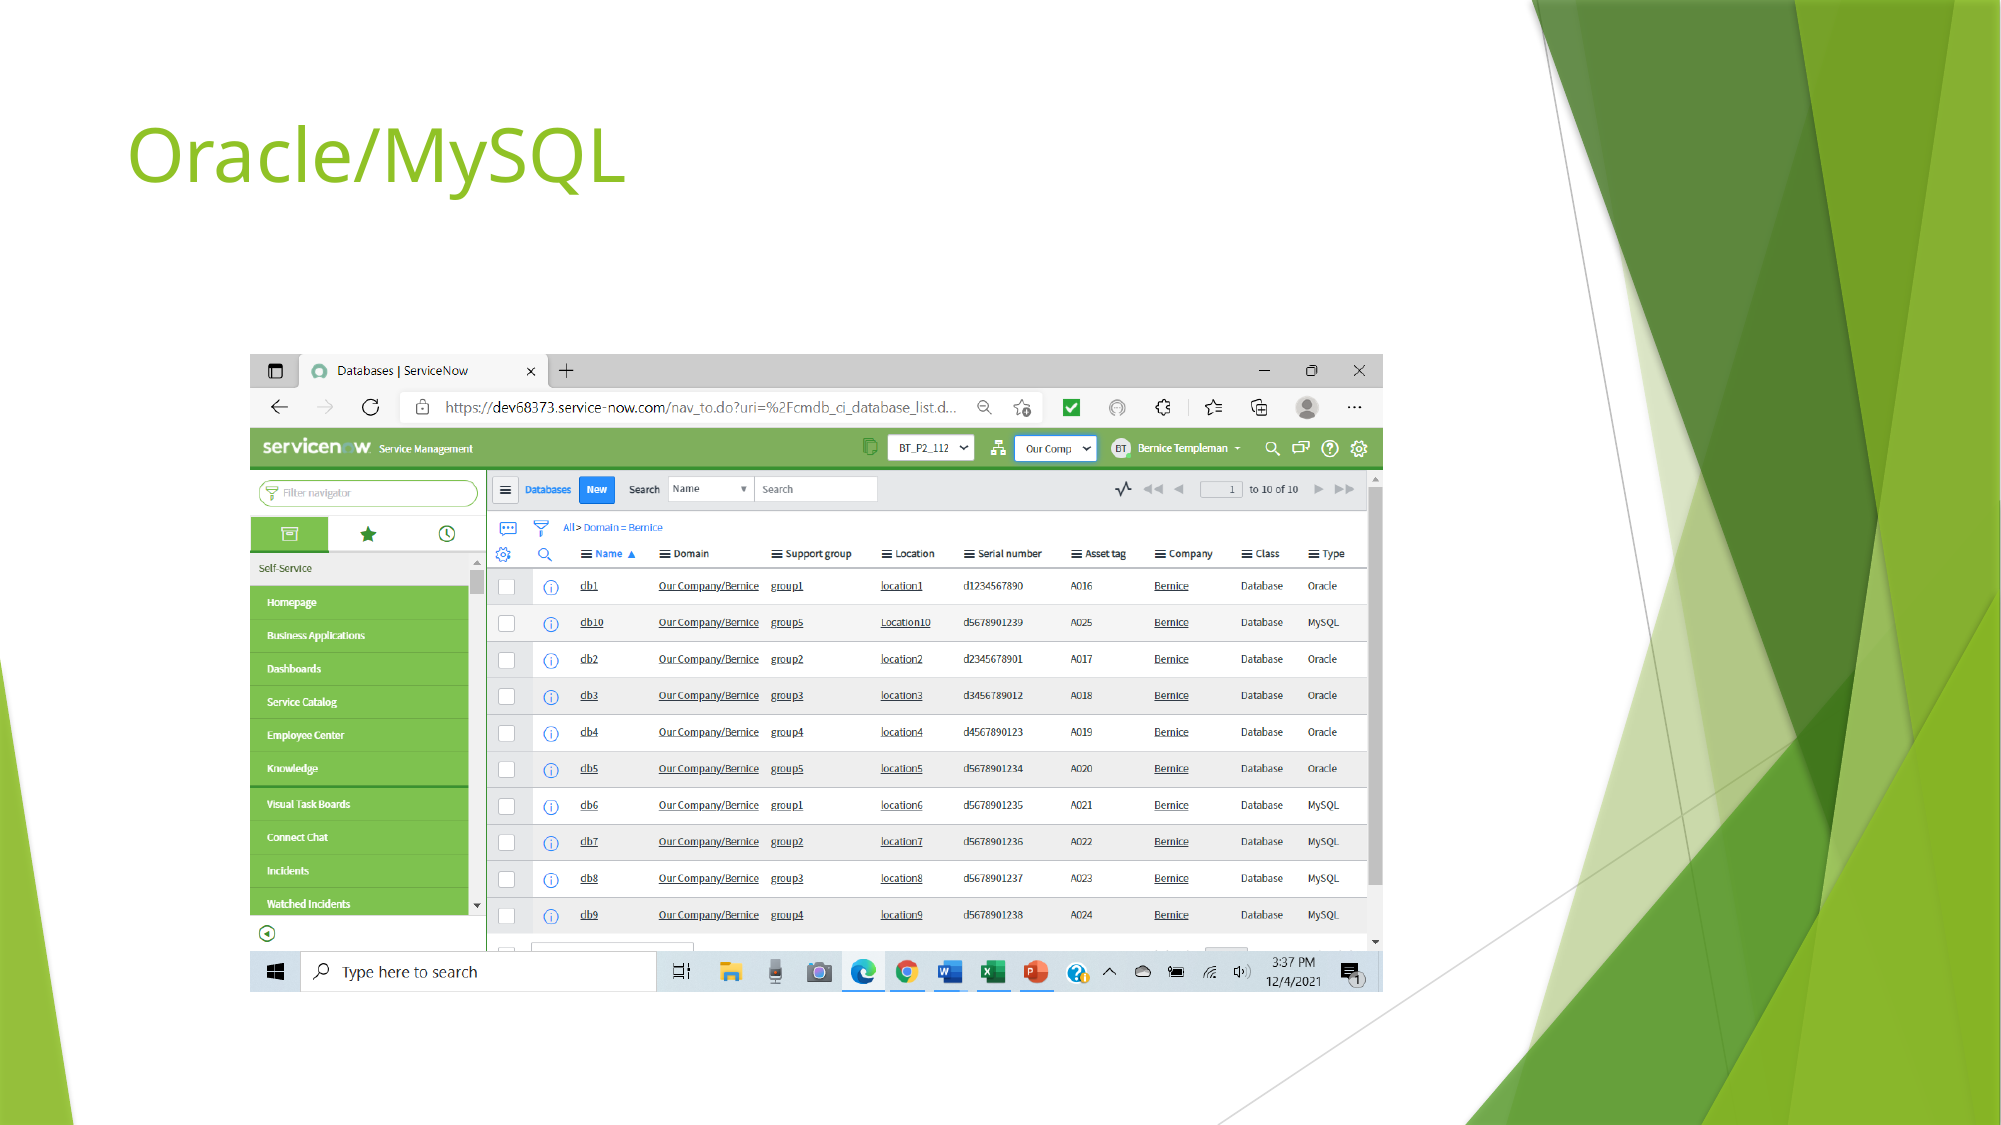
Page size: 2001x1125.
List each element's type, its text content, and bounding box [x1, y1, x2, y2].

title Oracle/MySQL [111, 99, 1522, 317]
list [249, 353, 1384, 992]
